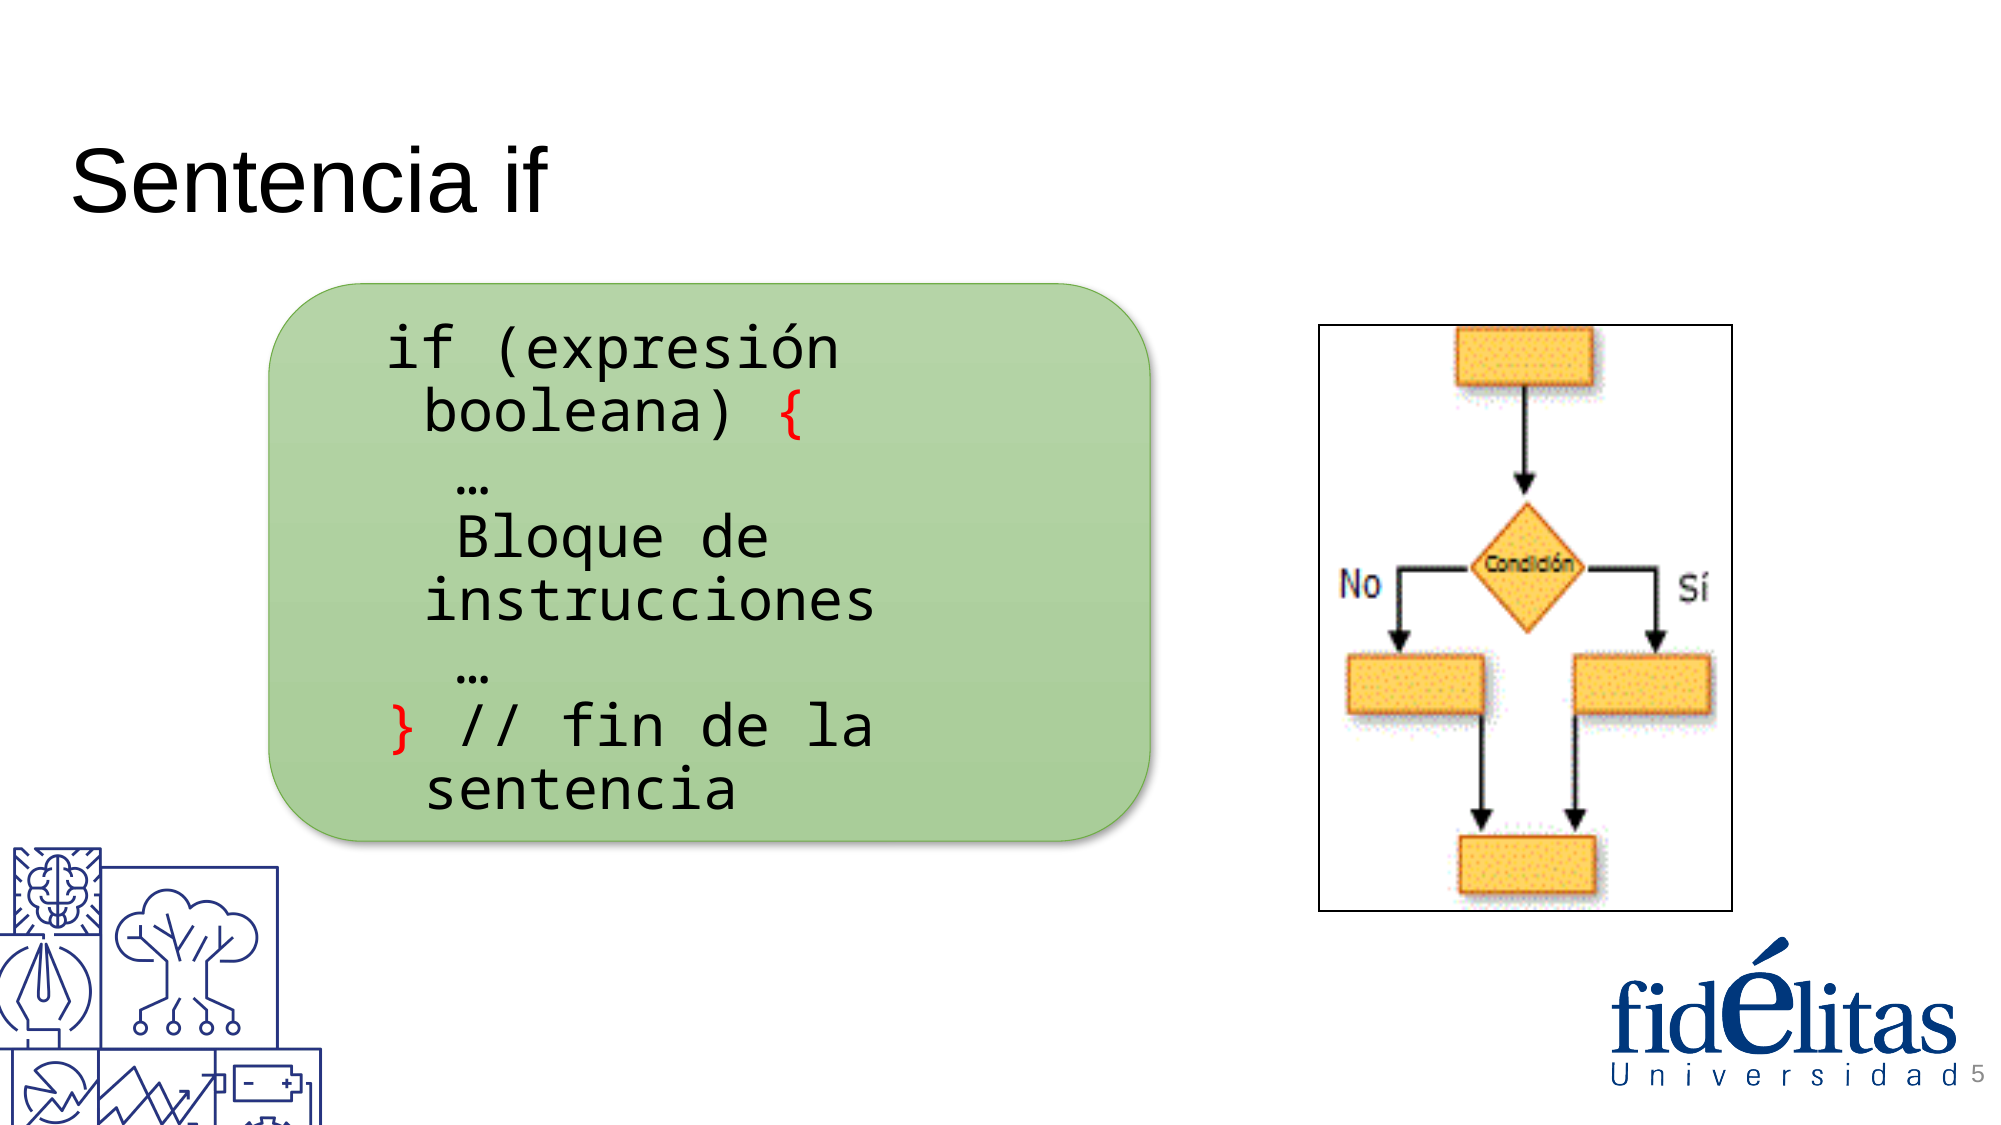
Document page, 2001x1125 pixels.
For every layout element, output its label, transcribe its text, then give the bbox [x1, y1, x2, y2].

title Sentencia if [54, 99, 798, 267]
picture [1320, 326, 1732, 911]
picture [1553, 891, 2001, 1125]
text_box if (expresión booleana) { … Bloque de instrucciones … } // fin de la sentencia [268, 283, 1151, 842]
picture [0, 763, 365, 1125]
slide_number 5 [1895, 1042, 2000, 1103]
